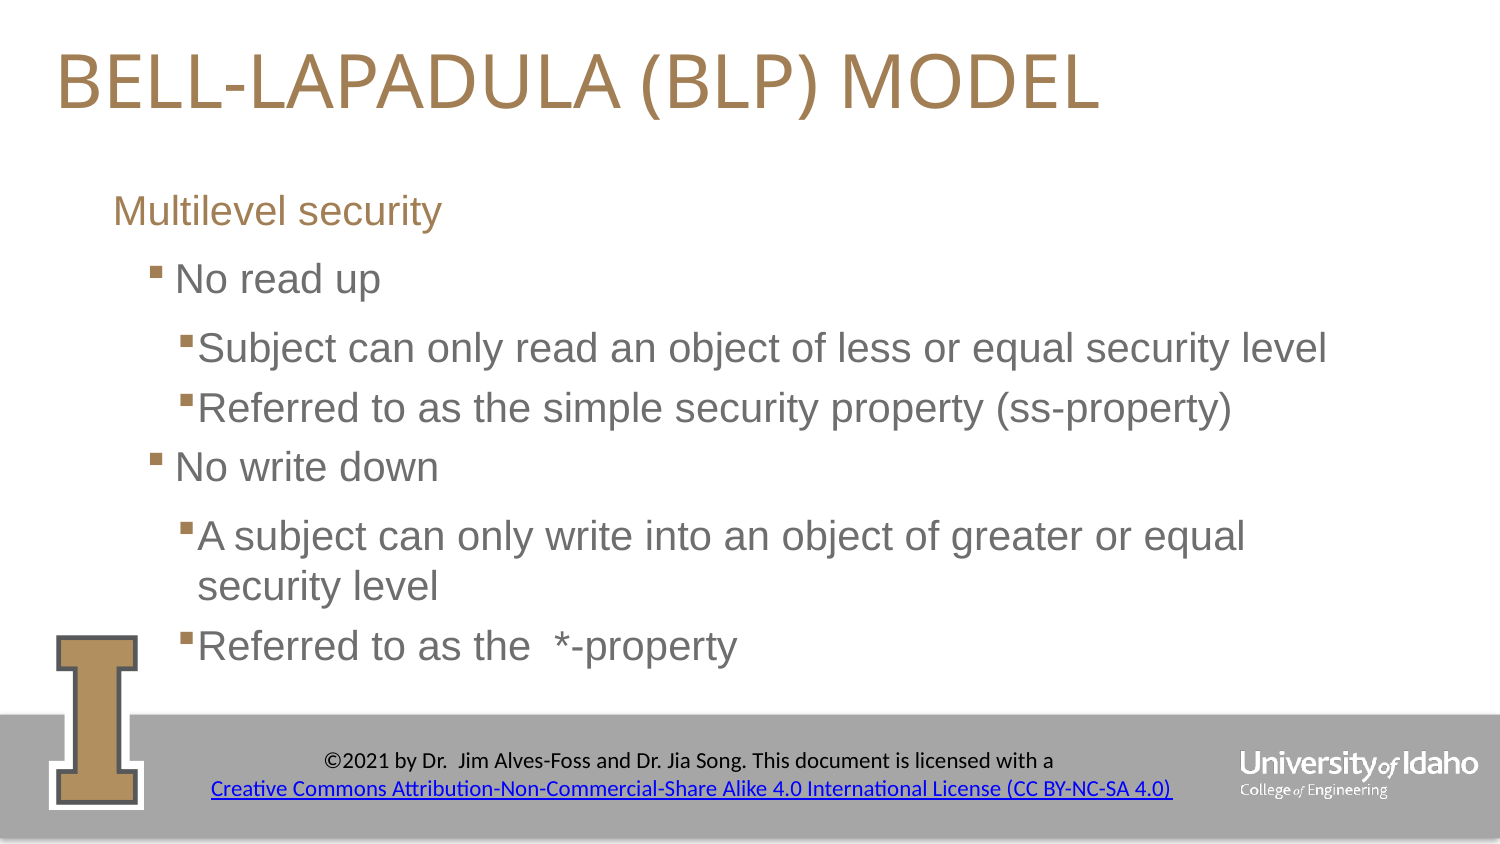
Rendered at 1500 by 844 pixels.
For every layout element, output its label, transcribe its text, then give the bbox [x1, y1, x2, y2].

list Multilevel security No read up Subject can only read an object of less or equal security level Referred to as the simple security property (ss-property) No write down A subject can only write into an object of greater or equal security level Referred to as the *-property [112, 183, 1387, 719]
title Bell-LaPadula (BLP) Model [54, 33, 1405, 128]
